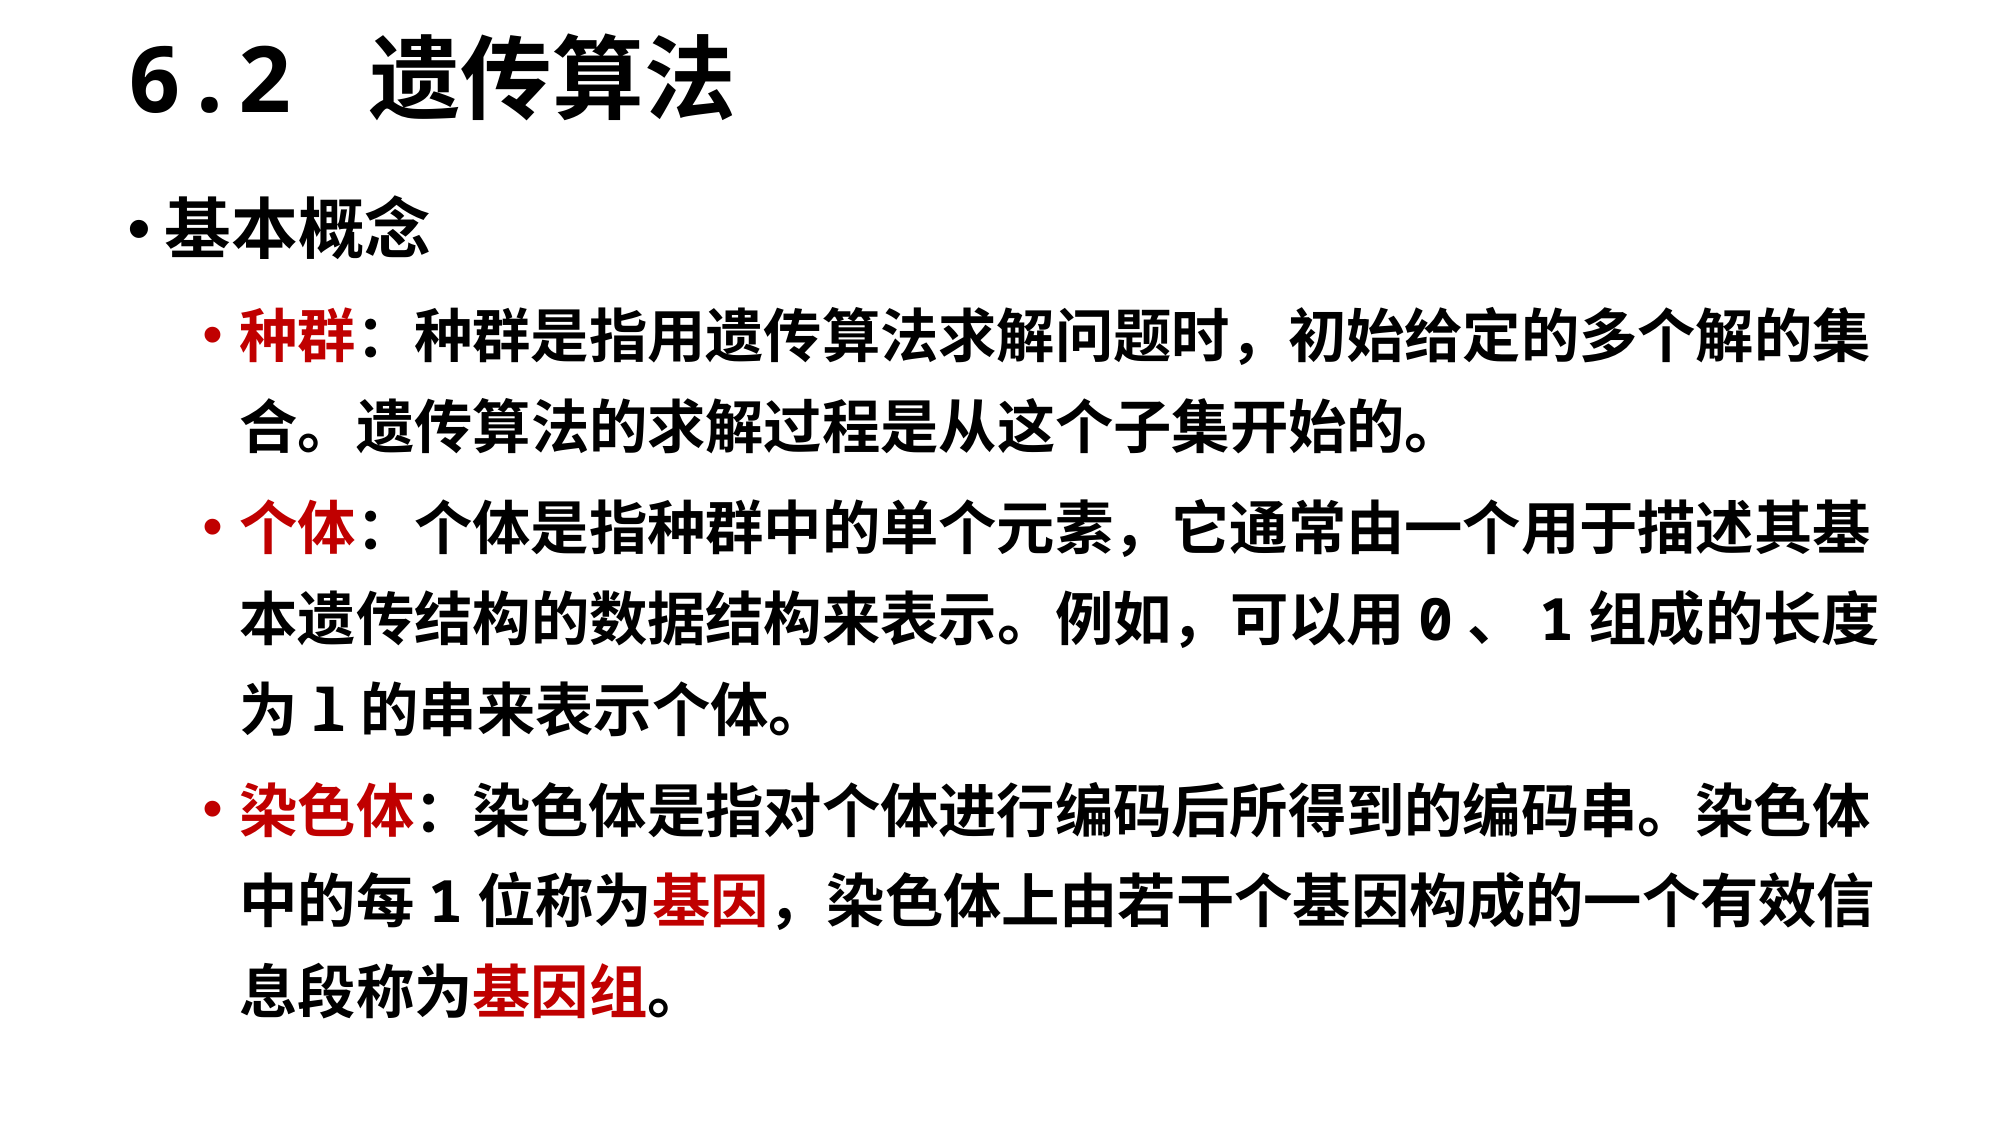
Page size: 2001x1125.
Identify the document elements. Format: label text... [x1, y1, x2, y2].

text_box 基本概念 种群：种群是指用遗传算法求解问题时，初始给定的多个解的集合。遗传算法的求解过程是从这个子集开始的。 个体：个体是指种群中的单个元素，它通常由一个用于描述其基本遗传结构的数据结构来表示。例如，可以用0、1组成的长度为l的串来表示个体。 染色体：染色体是指对个体进行编码后所得到的编码串。染色体中的每1位称为基因，染色体上由若干个基因构成的一个有效信息段称为基因组。 [112, 188, 1910, 1045]
text_box 6.2 遗传算法 [112, 26, 1388, 188]
